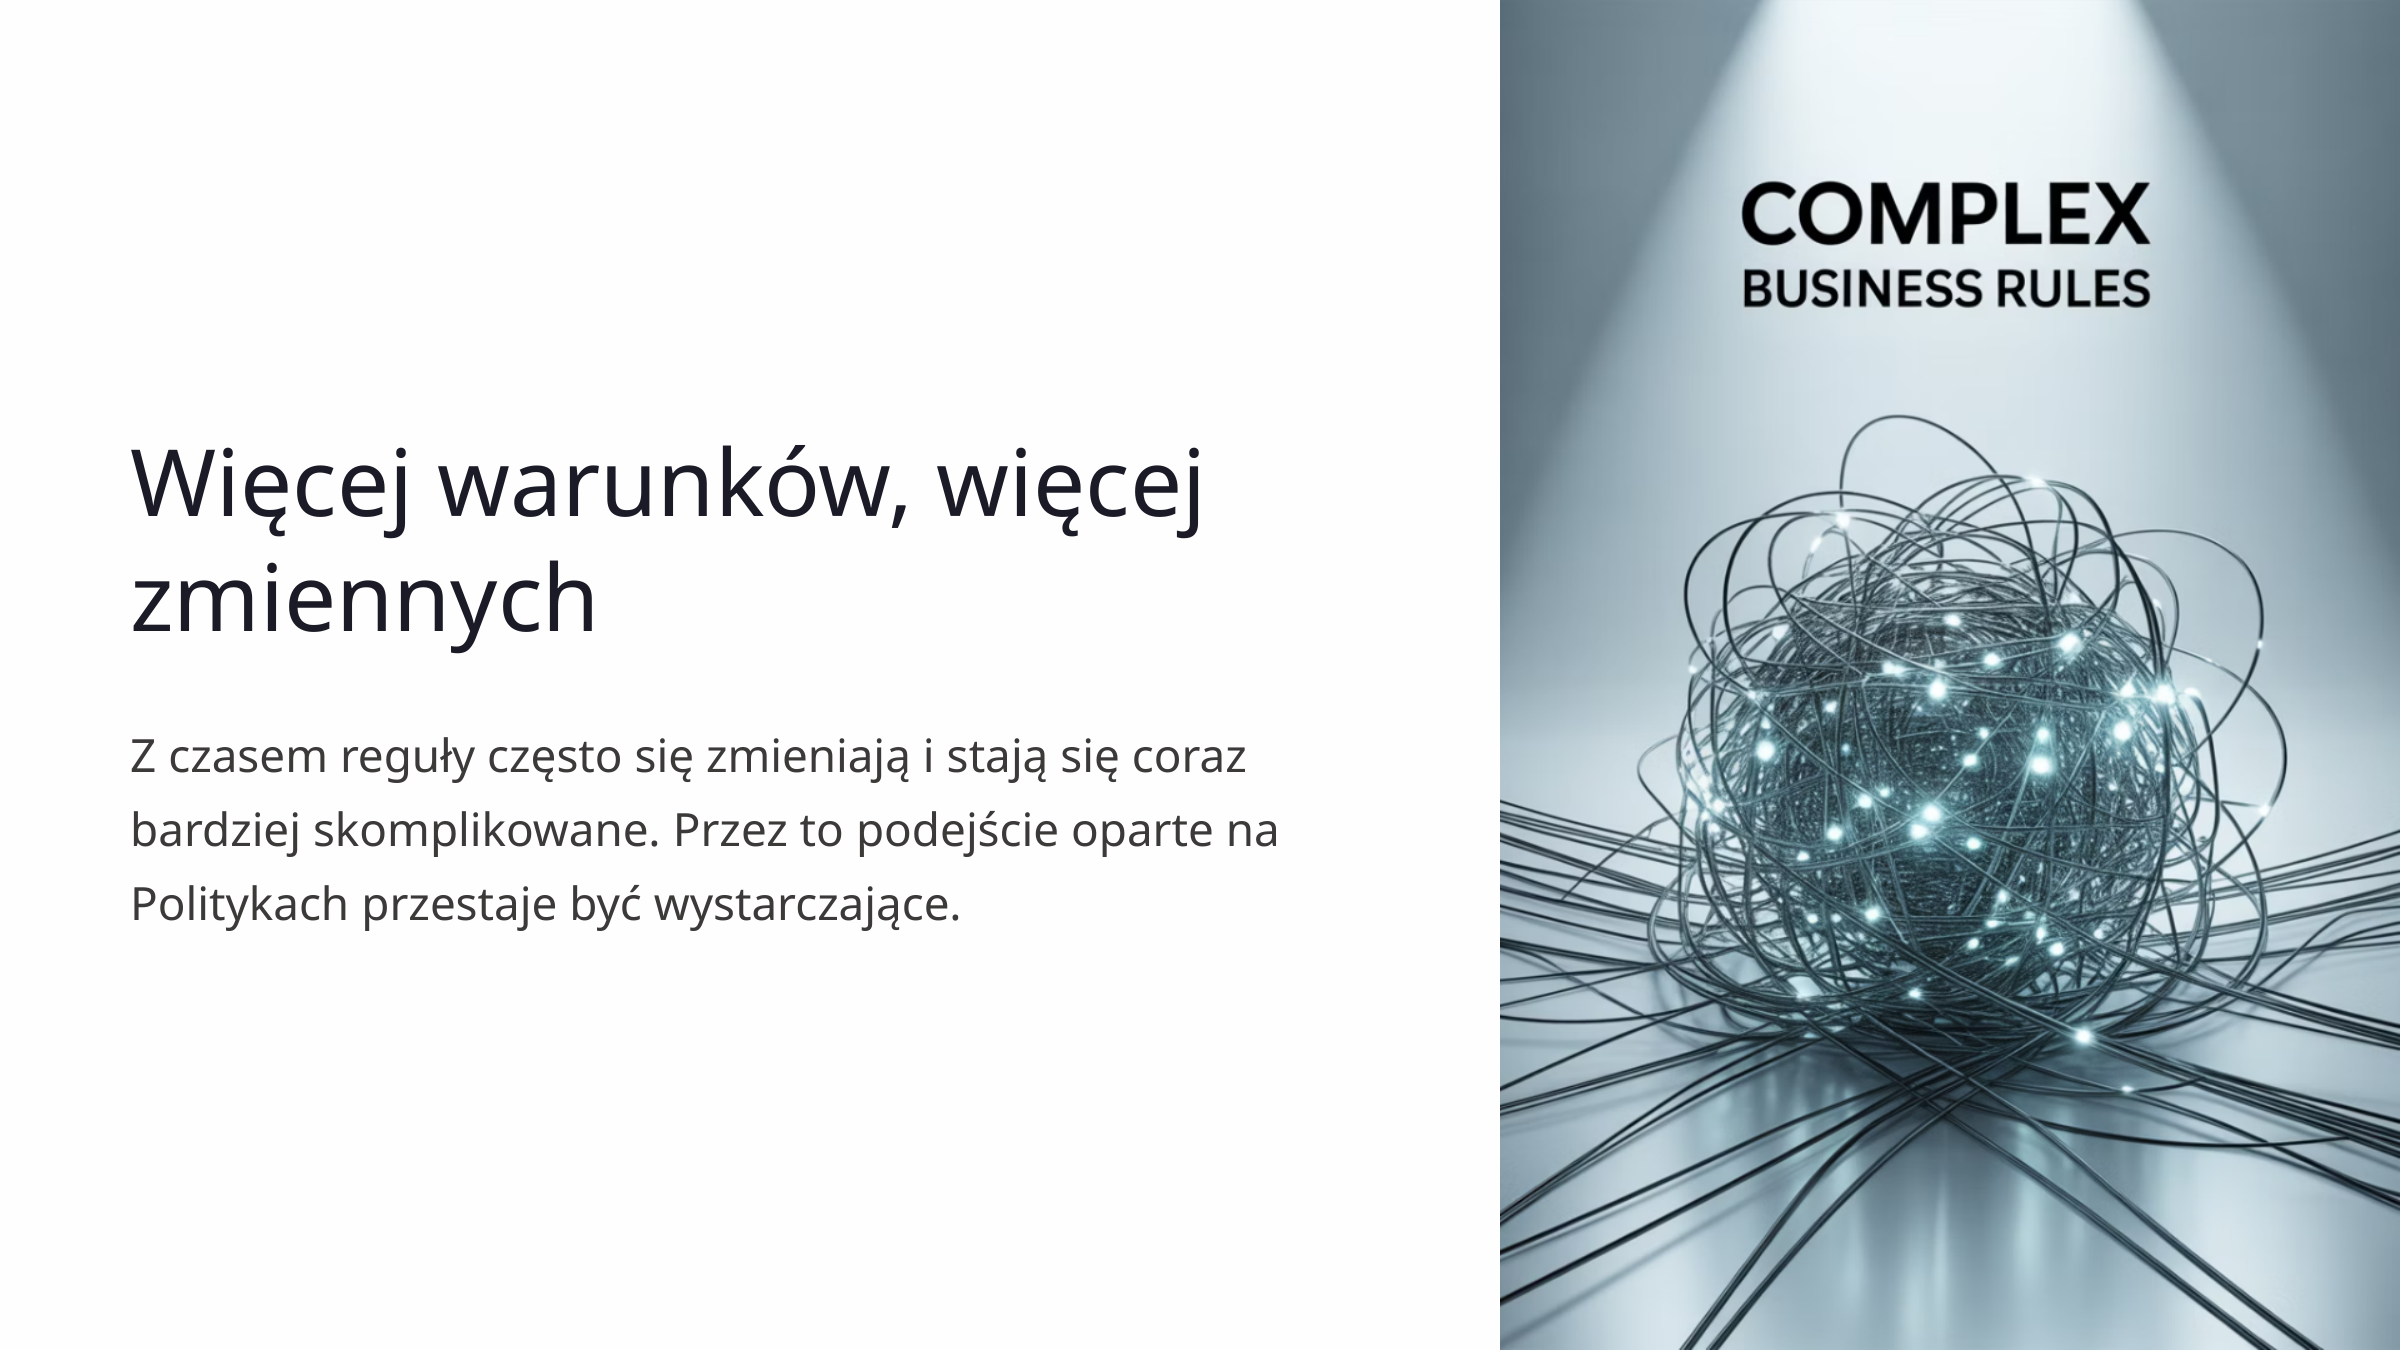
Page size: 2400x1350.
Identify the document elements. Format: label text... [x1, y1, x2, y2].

text_box Z czasem reguły często się zmieniają i stają się coraz bardziej skomplikowane. Przez to podejście oparte na Politykach przestaje być wystarczające. [130, 707, 1370, 931]
picture [1499, 0, 2400, 1350]
text_box Więcej warunków, więcej zmiennych [130, 419, 1370, 652]
